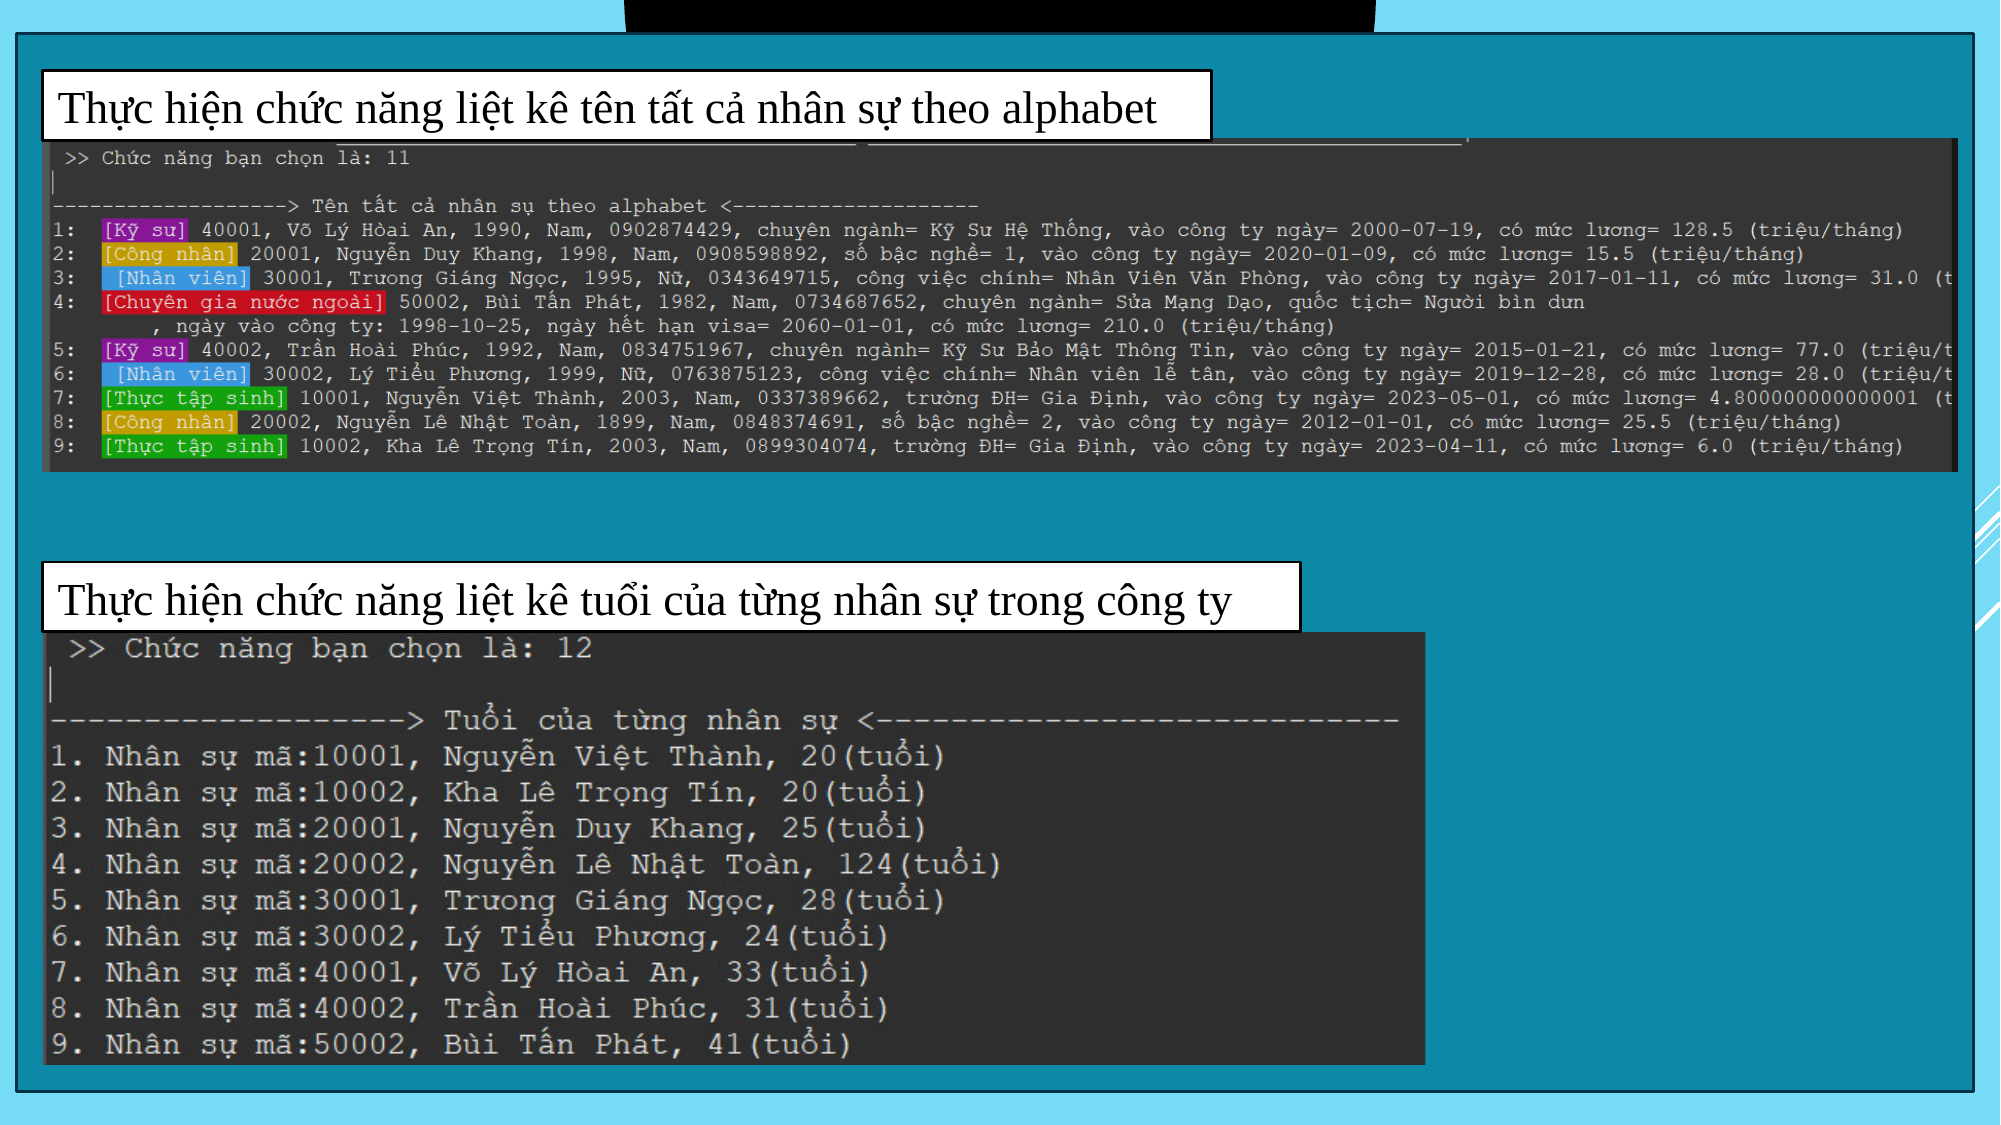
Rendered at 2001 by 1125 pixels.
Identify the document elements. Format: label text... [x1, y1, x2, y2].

picture [42, 138, 1957, 471]
text_box Thực hiện chức năng liệt kê tuổi của từng nhân sự trong công ty [41, 561, 1302, 633]
picture [43, 632, 1425, 1064]
text_box Thực hiện chức năng liệt kê tên tất cả nhân sự theo alphabet [41, 69, 1213, 142]
text_box [15, 32, 1975, 1093]
